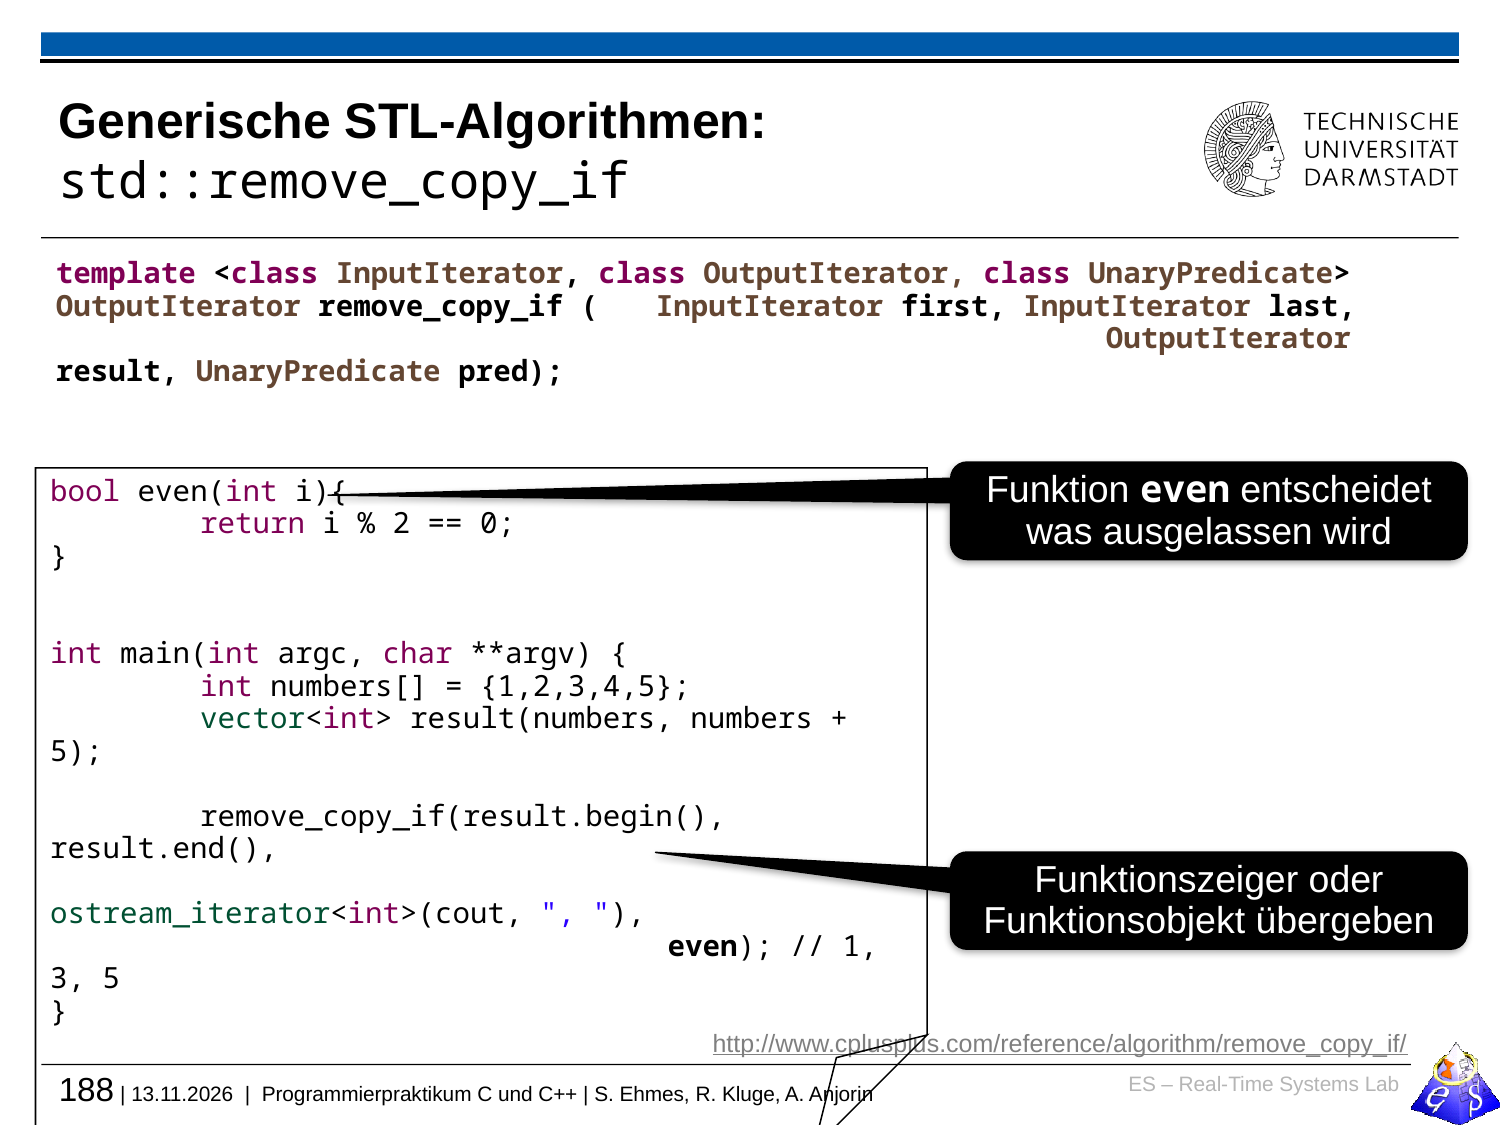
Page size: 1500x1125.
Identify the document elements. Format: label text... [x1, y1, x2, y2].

text_box Funktion even entscheidet was ausgelassen wird [327, 461, 1468, 561]
text_box Funktionszeiger oder Funktionsobjekt übergeben [654, 851, 1468, 950]
text_box http://www.cplusplus.com/reference/algorithm/remove_copy_if/ [898, 1023, 1423, 1066]
title Generische STL-Algorithmen: std::remove_copy_if [58, 80, 1187, 218]
text_box bool even(int i){ return i % 2 == 0; } int main(int argc, char **argv) { int numbers[] = {1,2,3,4,5}; vector<int> result(numbers, numbers + 5); remove_copy_if(result.begin(), result.end(), ostream_iterator<int>(cout, ", "), even); // 1, 3, 5 } [35, 467, 928, 1125]
picture [1187, 84, 1483, 214]
text_box template <class InputIterator, class OutputIterator, class UnaryPredicate> OutputIterator remove_copy_if ( InputIterator first, InputIterator last, OutputIterator result, UnaryPredicate pred); [41, 250, 1423, 396]
picture [1411, 1041, 1500, 1125]
